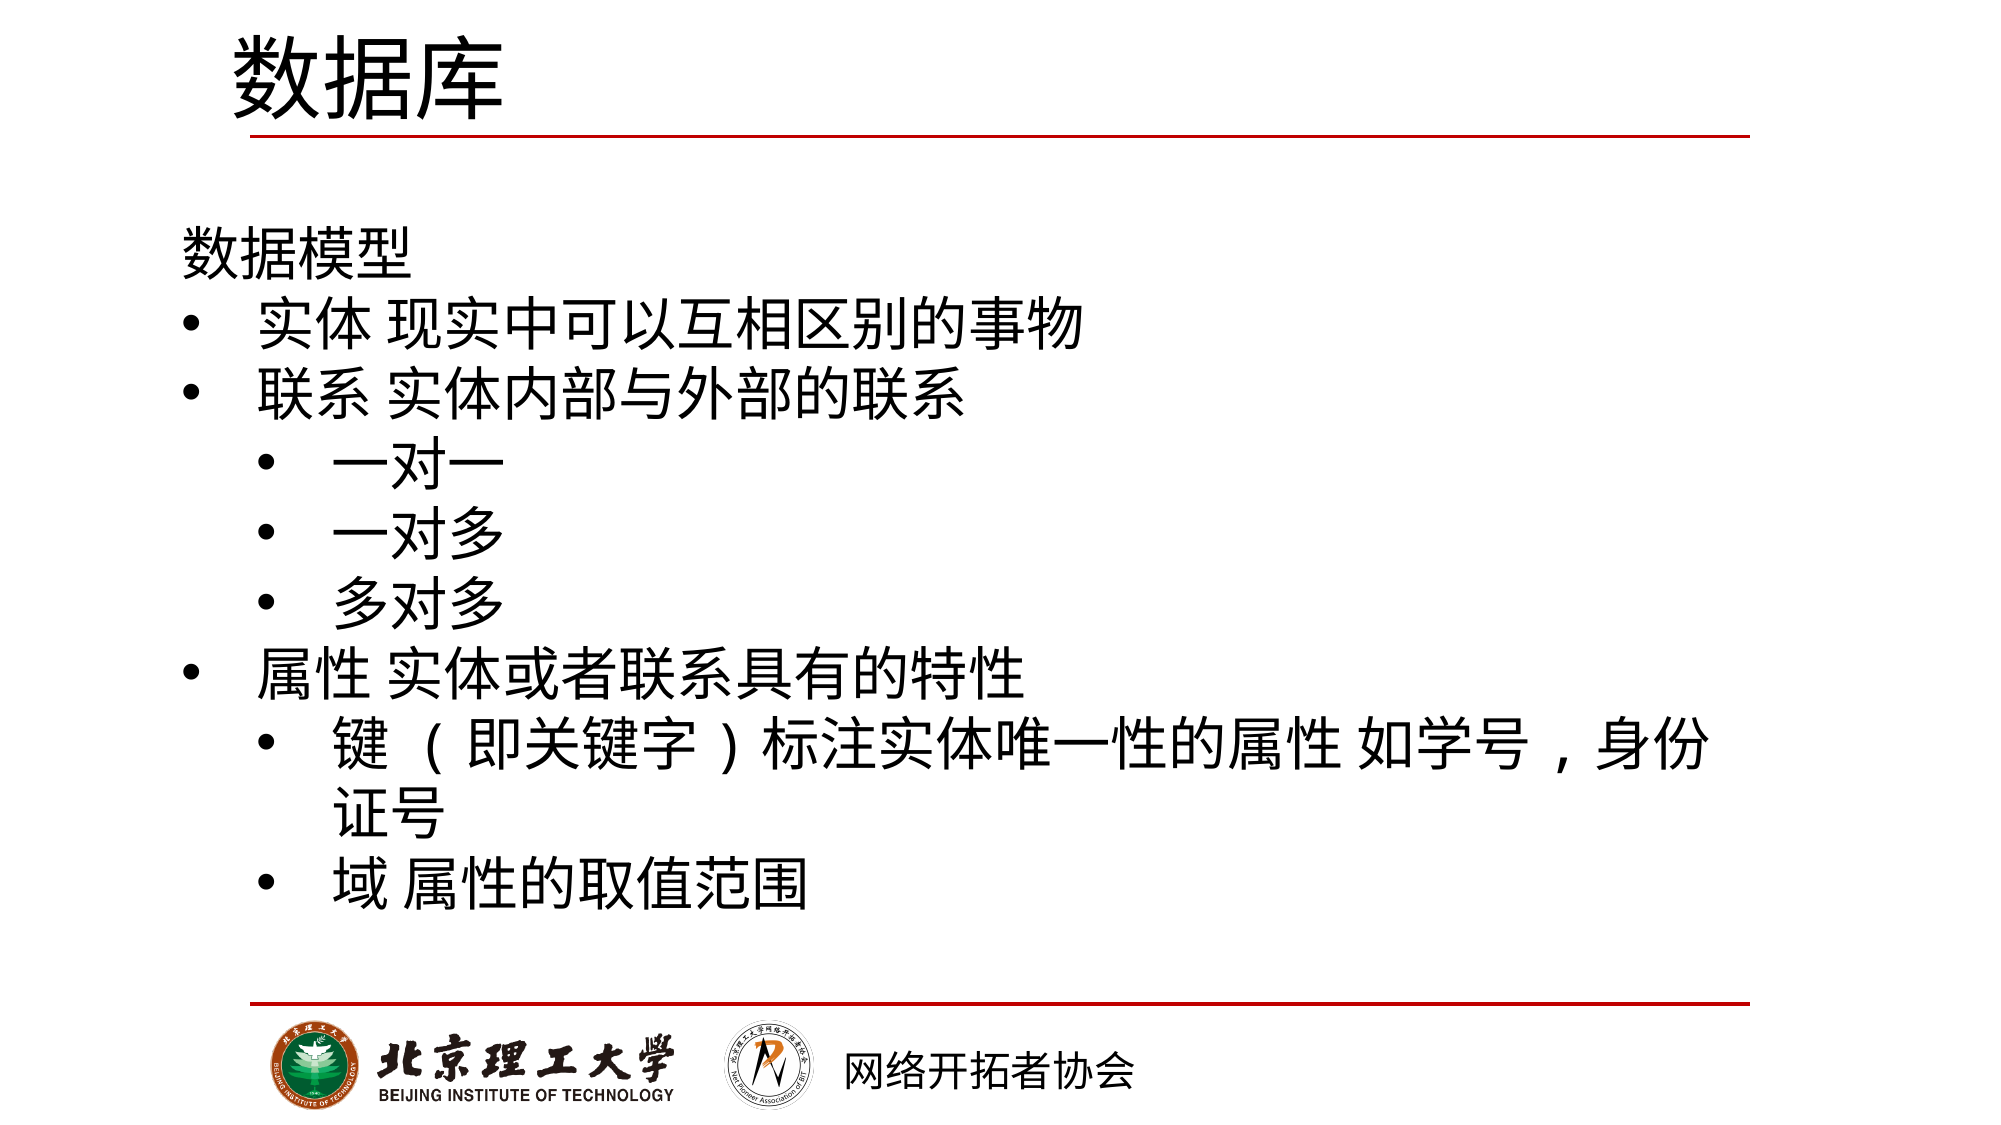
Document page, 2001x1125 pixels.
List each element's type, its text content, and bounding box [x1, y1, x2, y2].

text_box 网络开拓者协会 [828, 1037, 1402, 1102]
picture [724, 1020, 814, 1110]
text_box 数据库 [216, 13, 533, 139]
picture [270, 1020, 674, 1110]
text_box 数据模型 实体 现实中可以互相区别的事物 联系 实体内部与外部的联系 一对一 一对多 多对多 属性 实体或者联系具有的特性 键 (即关键字)标注实体唯一性的属性 如学号,身份证号 域 属性的取值范围 [166, 209, 1781, 925]
